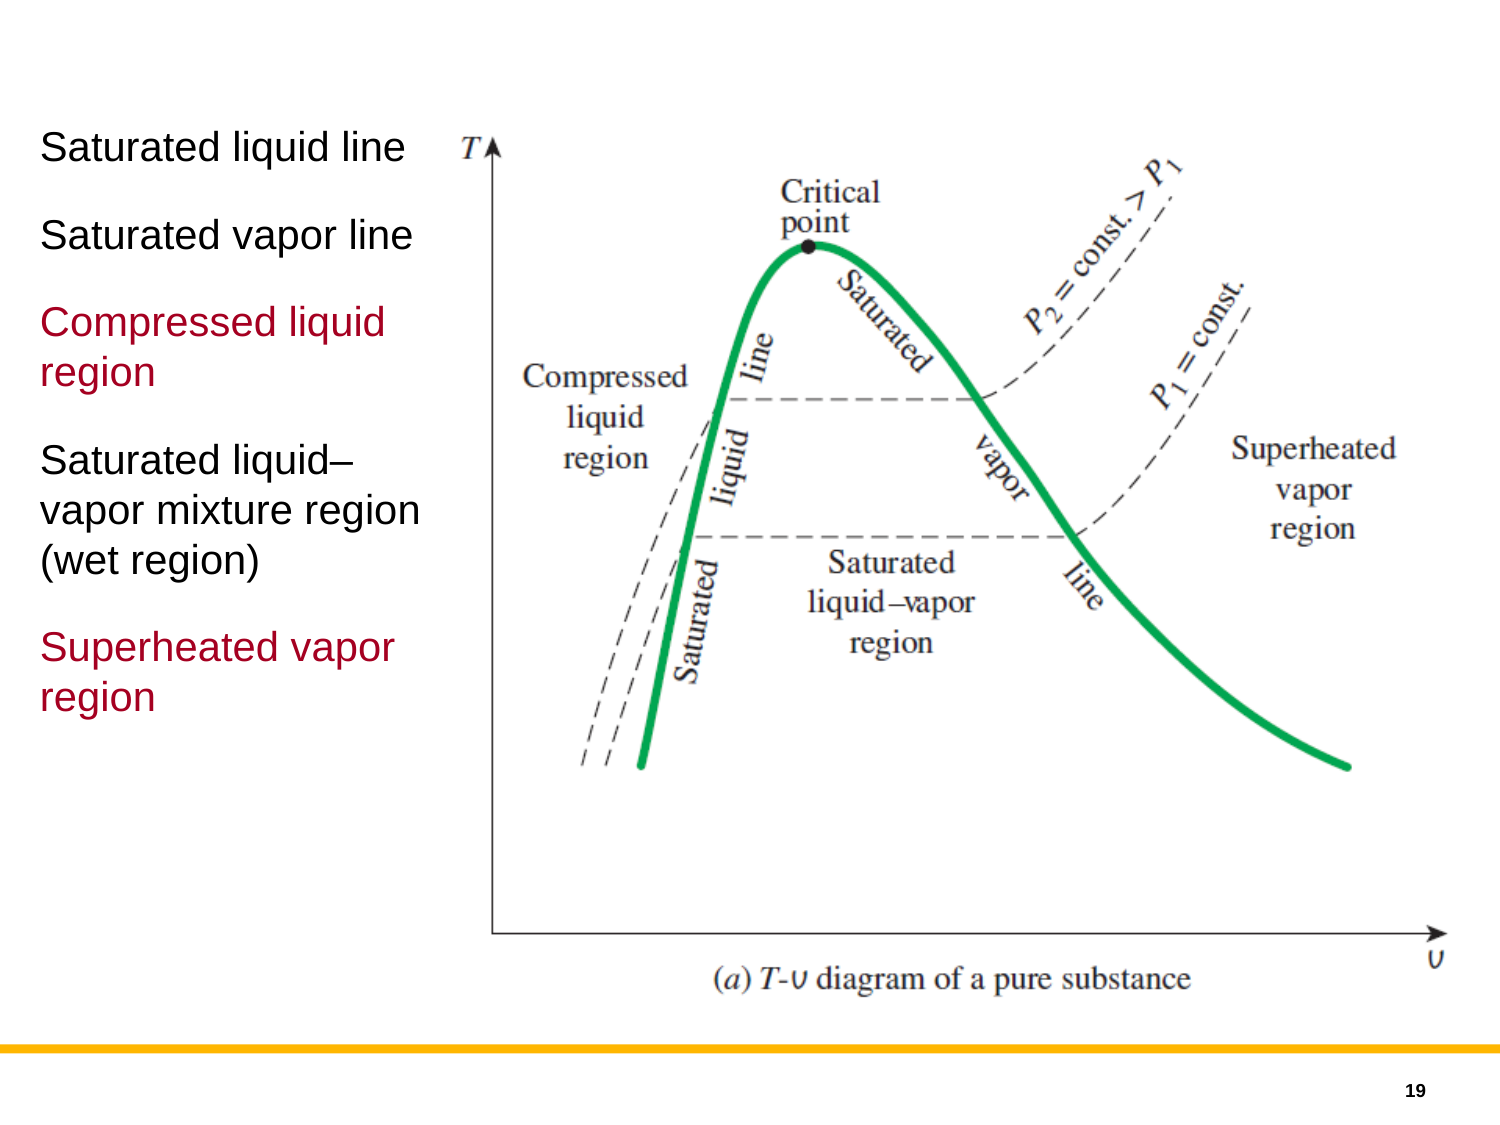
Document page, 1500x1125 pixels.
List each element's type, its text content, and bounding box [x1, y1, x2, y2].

picture [448, 120, 1463, 1005]
slide_number 19 [1283, 1071, 1442, 1109]
list Saturated liquid line Saturated vapor line Compressed liquid region Saturated liquid–vapor mixture region (wet region) Superheated vapor region [24, 112, 450, 688]
